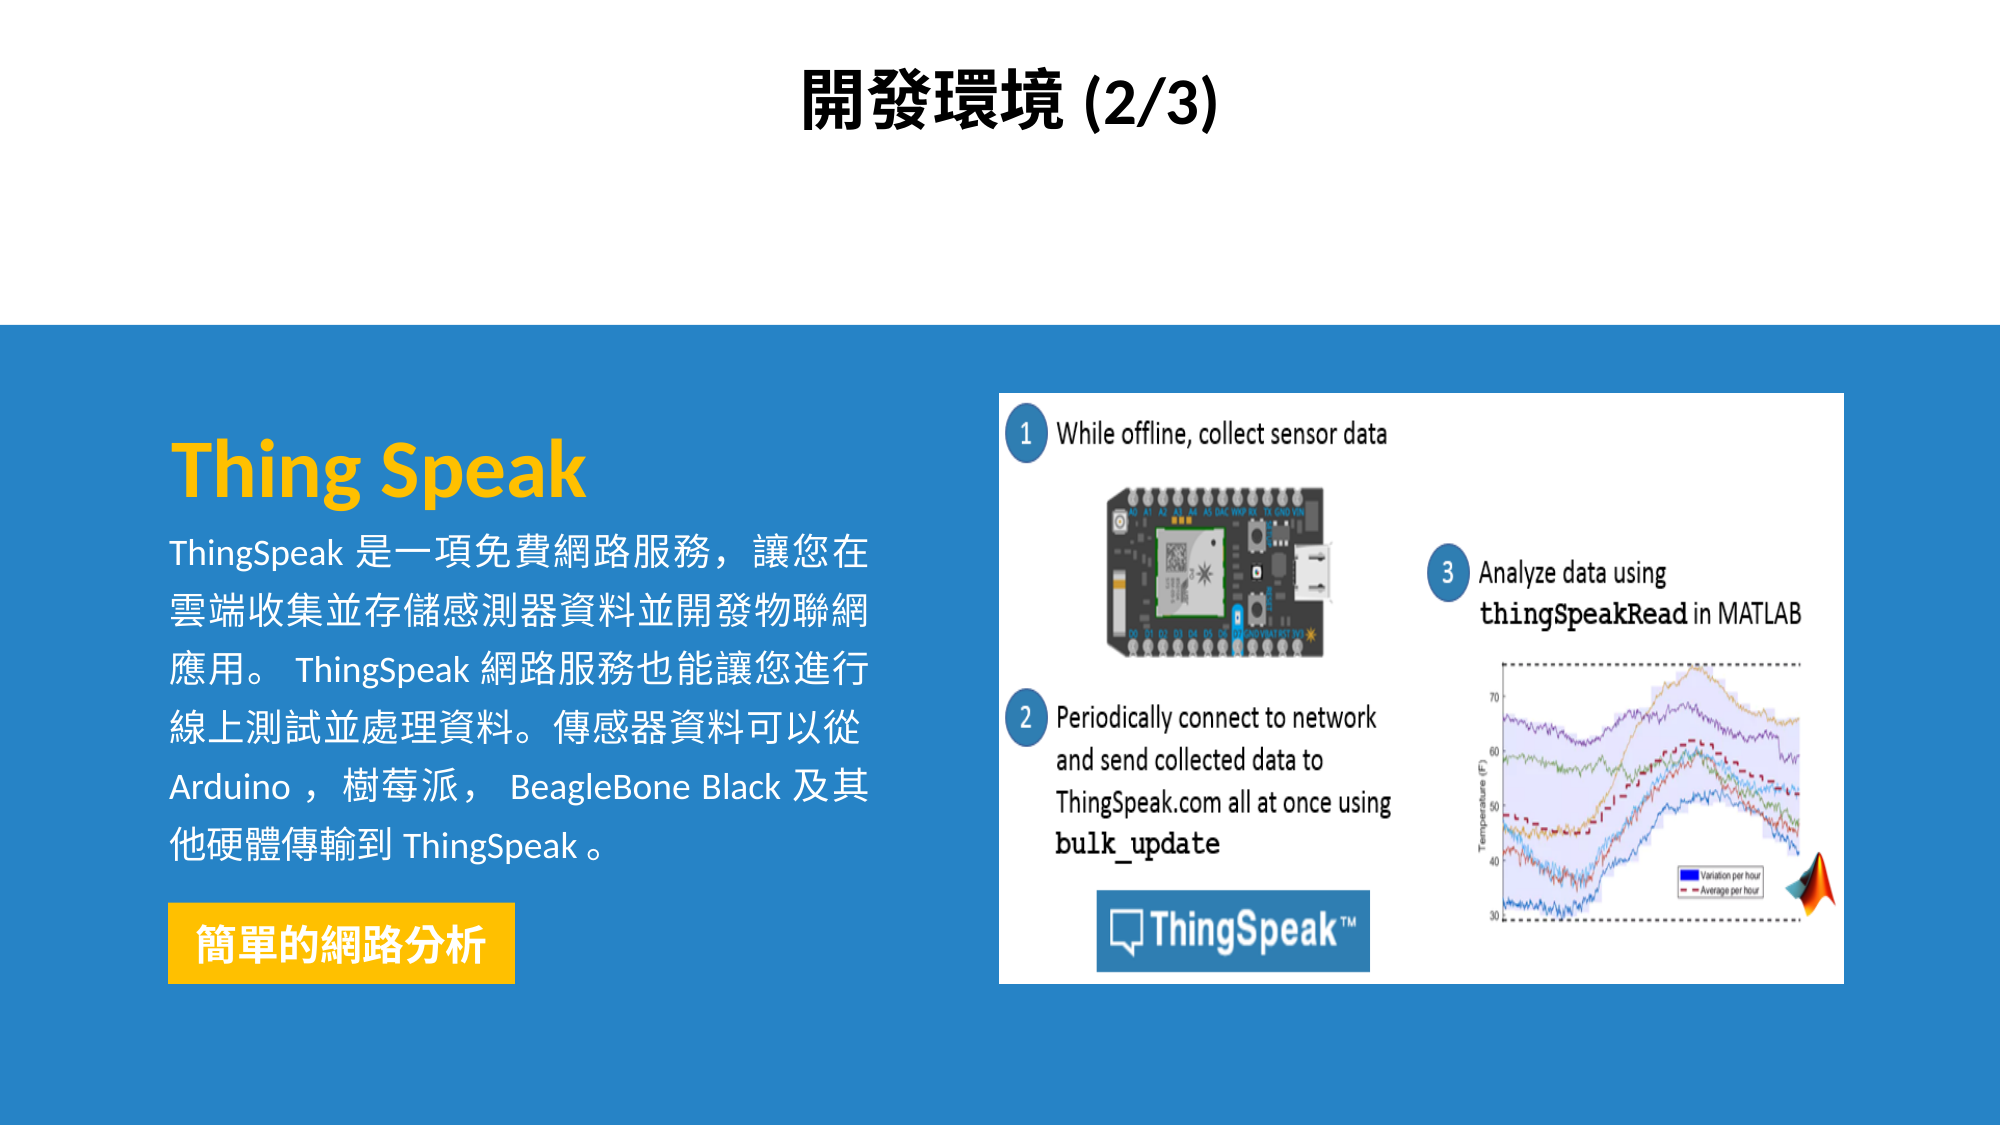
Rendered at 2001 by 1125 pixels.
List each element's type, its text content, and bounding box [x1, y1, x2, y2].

text_box ThingSpeak是一項免費網路服務，讓您在雲端收集並存儲感測器資料並開發物聯網應用。ThingSpeak網路服務也能讓您進行線上測試並處理資料。傳感器資料可以從Arduino，樹莓派，BeagleBone Black及其他硬體傳輸到ThingSpeak。 [154, 507, 885, 873]
picture [999, 393, 1844, 984]
text_box 簡單的網路分析 [167, 902, 516, 985]
text_box Thing Speak [156, 406, 684, 507]
list 開發環境(2/3) [785, 59, 1366, 164]
